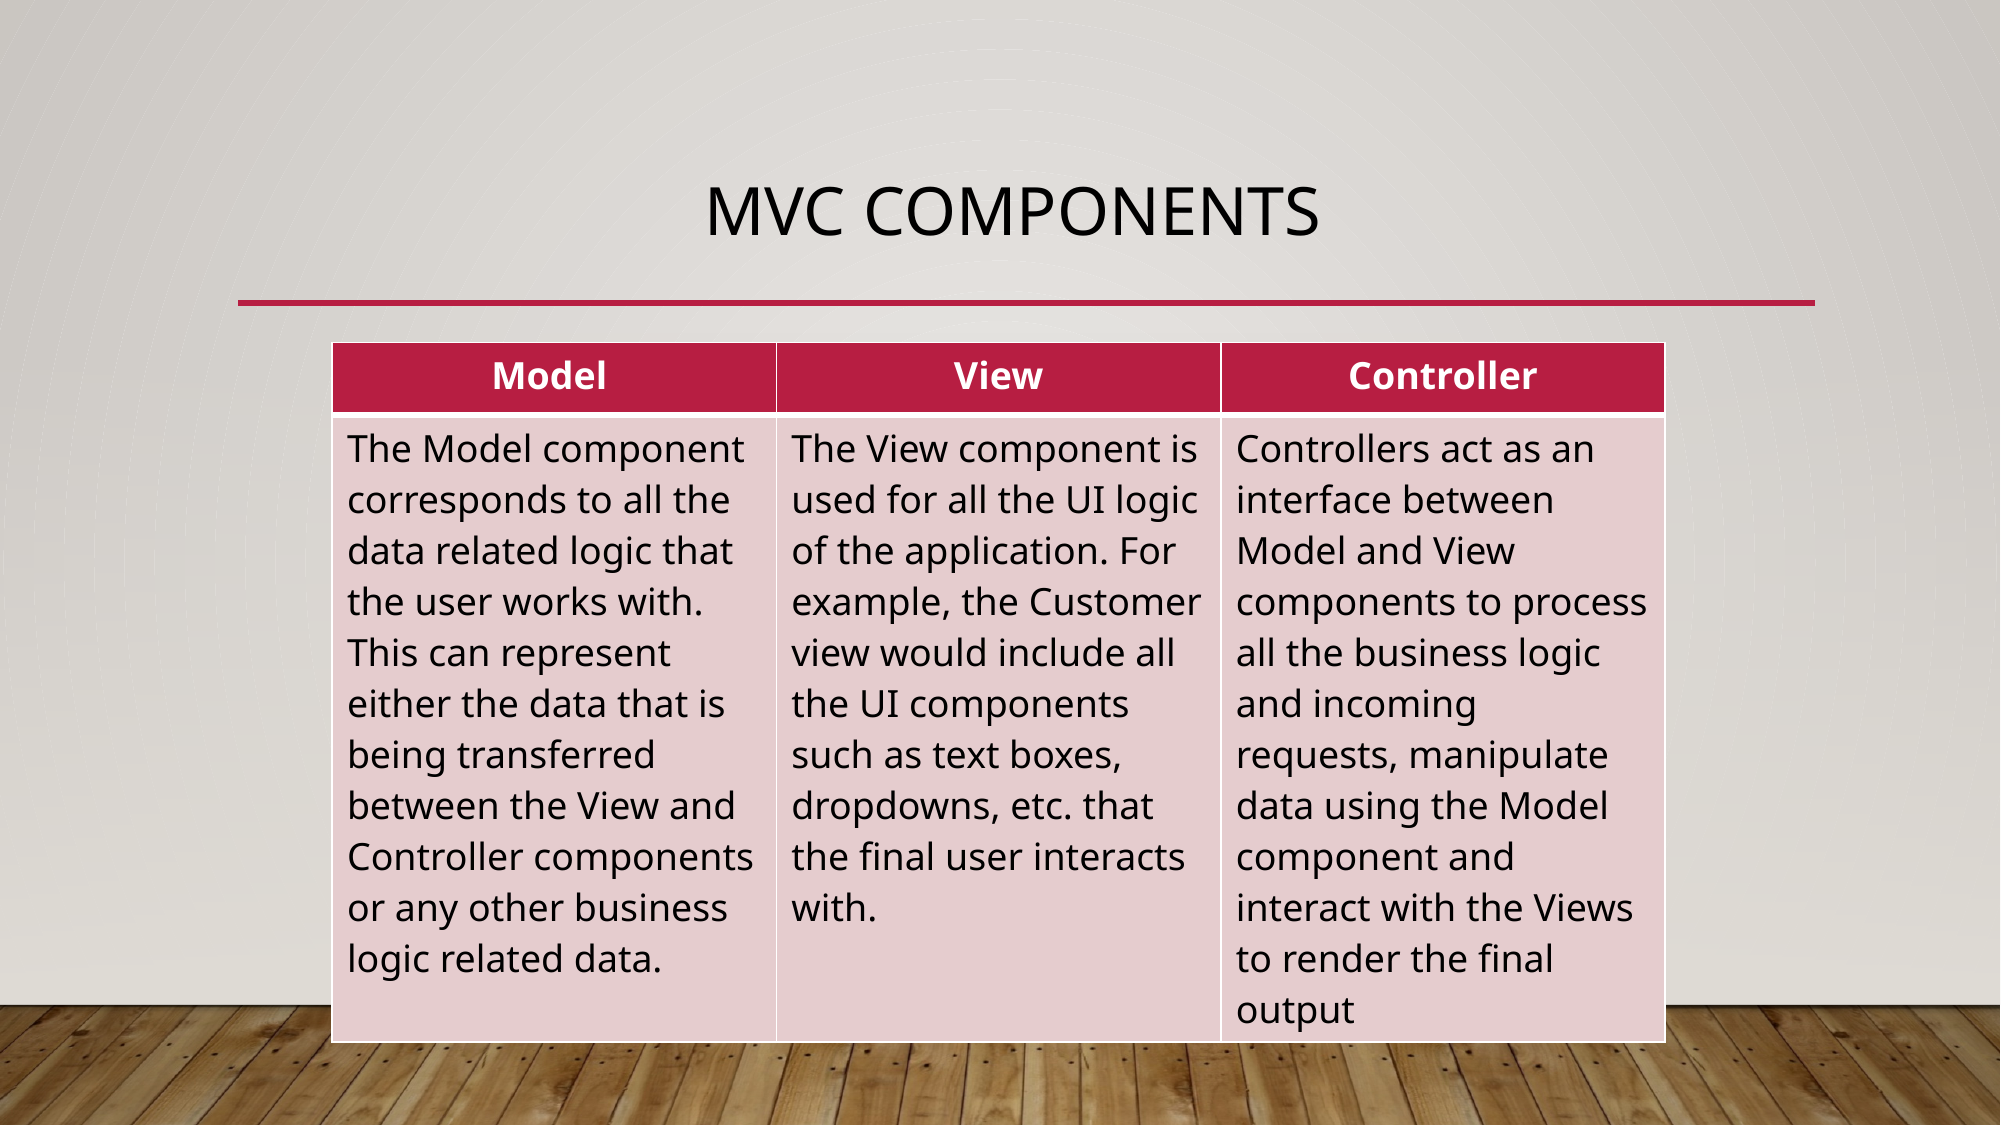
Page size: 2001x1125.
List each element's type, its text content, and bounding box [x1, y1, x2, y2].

table_header Controller [1222, 343, 1664, 412]
picture [0, 1005, 2000, 1125]
title MVC Components [225, 170, 1801, 343]
table_header View [777, 343, 1220, 412]
table_header Model [333, 343, 776, 412]
table_cell The Model component corresponds to all the data related logic that the user works with. This can represent either the data that is being transferred between the View and Controller components or any other business logic related data. [333, 418, 776, 1041]
table_cell The View component is used for all the UI logic of the application. For example, the Customer view would include all the UI components such as text boxes, dropdowns, etc. that the final user interacts with. [777, 418, 1220, 1041]
table_cell Controllers act as an interface between Model and View components to process all the business logic and incoming requests, manipulate data using the Model component and interact with the Views to render the final output [1222, 418, 1664, 1041]
